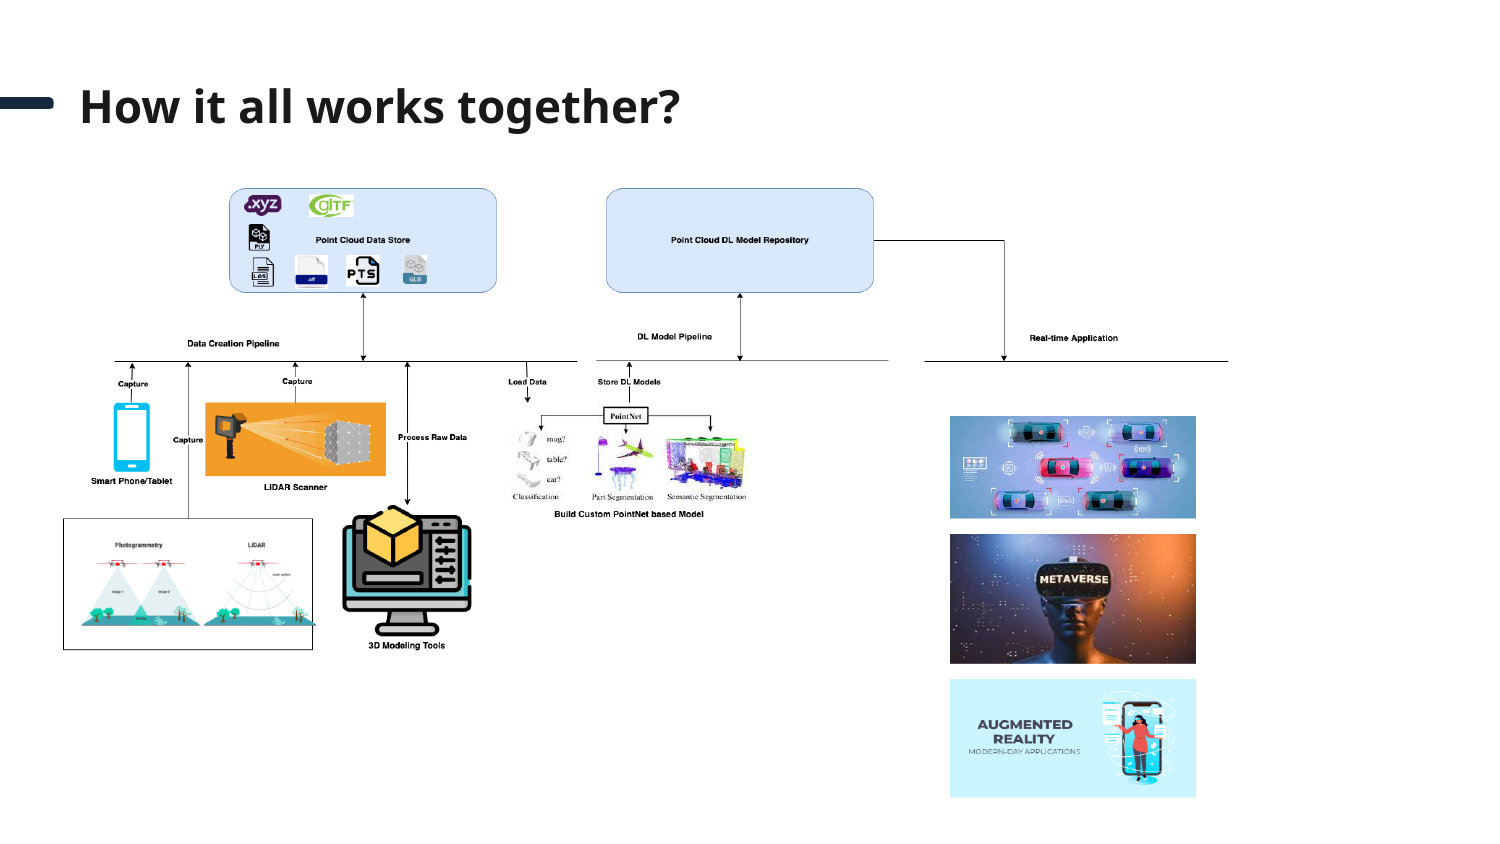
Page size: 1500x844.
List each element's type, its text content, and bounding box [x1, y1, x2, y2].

picture [0, 97, 54, 109]
picture [63, 188, 1230, 798]
title How it all works together? [63, 62, 1462, 157]
